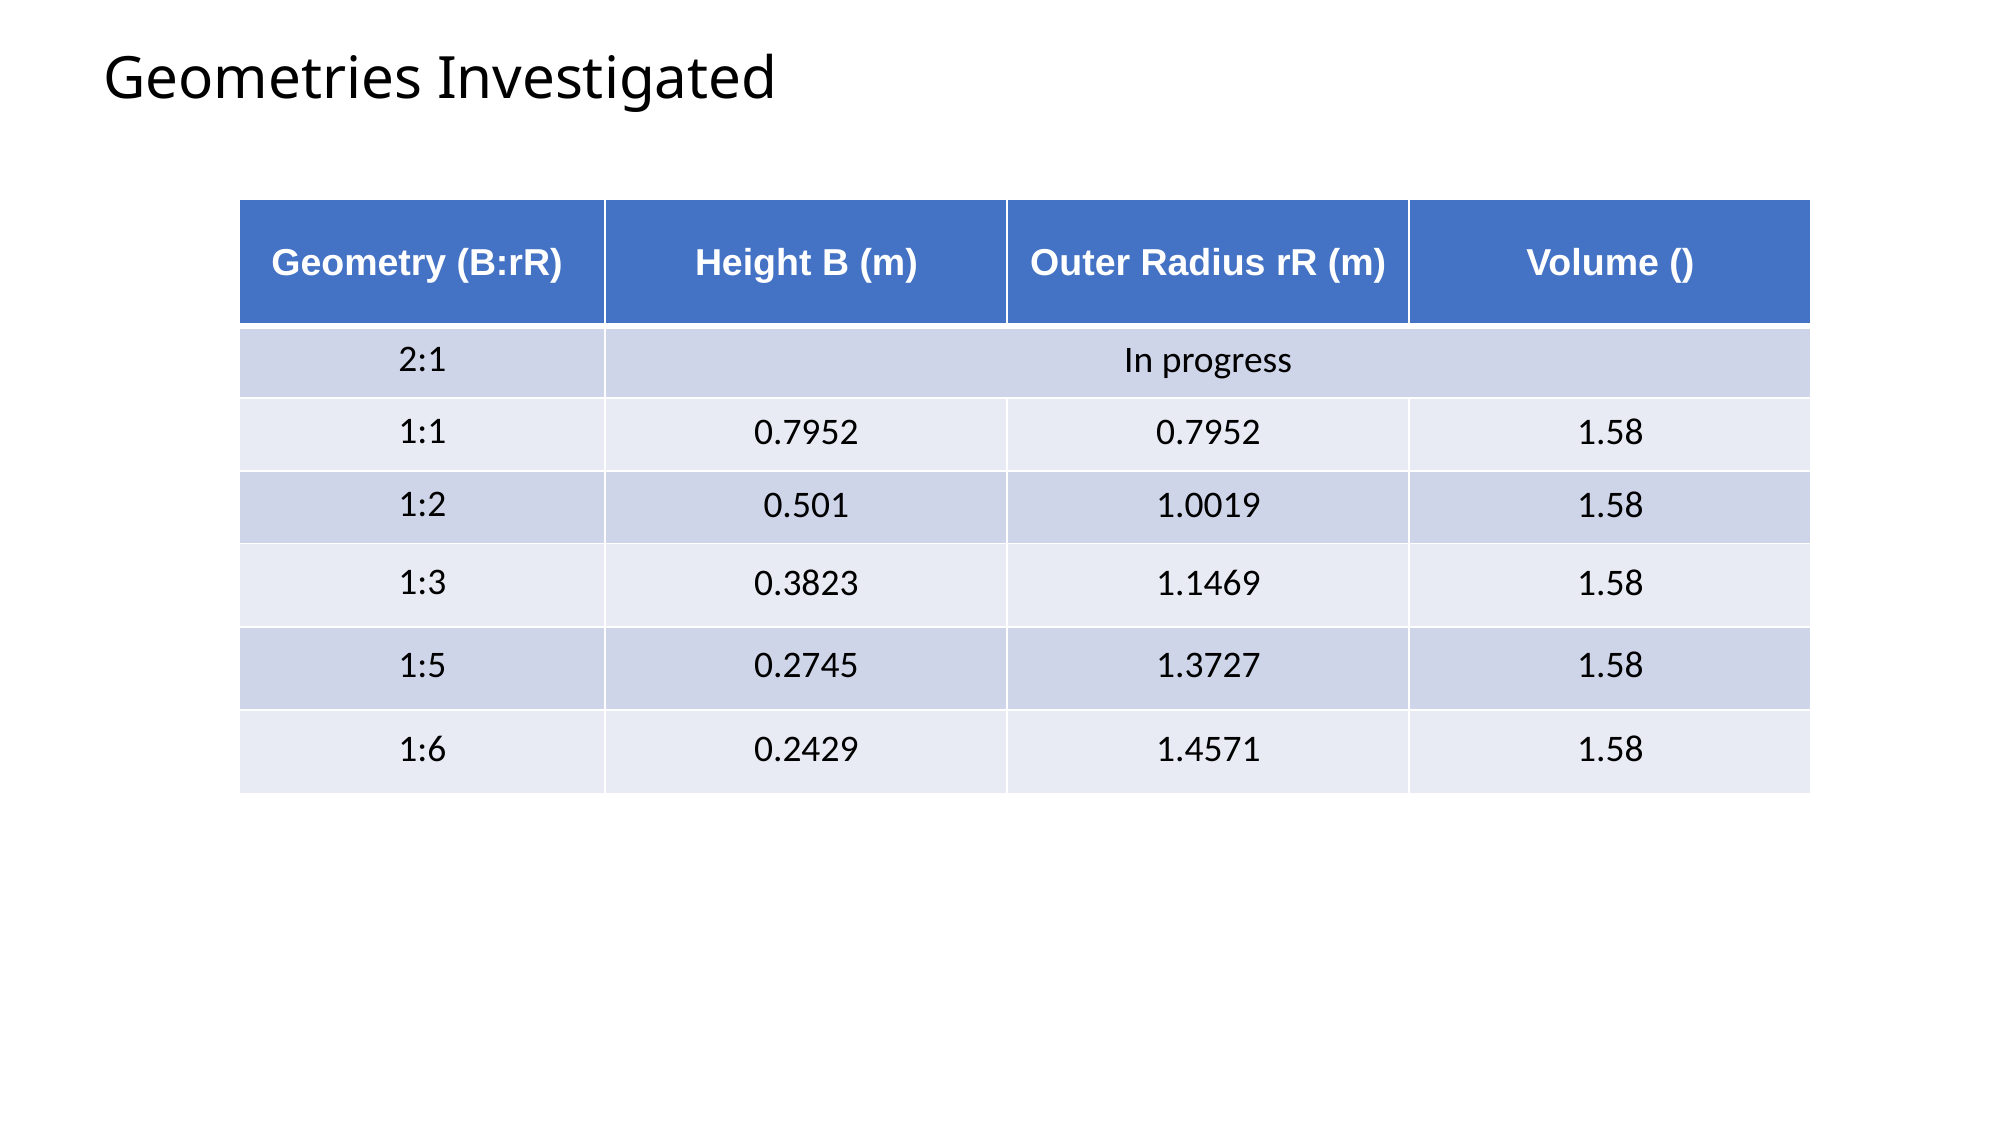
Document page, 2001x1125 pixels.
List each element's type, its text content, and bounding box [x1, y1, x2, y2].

text_box Geometries Investigated [88, 37, 1159, 113]
